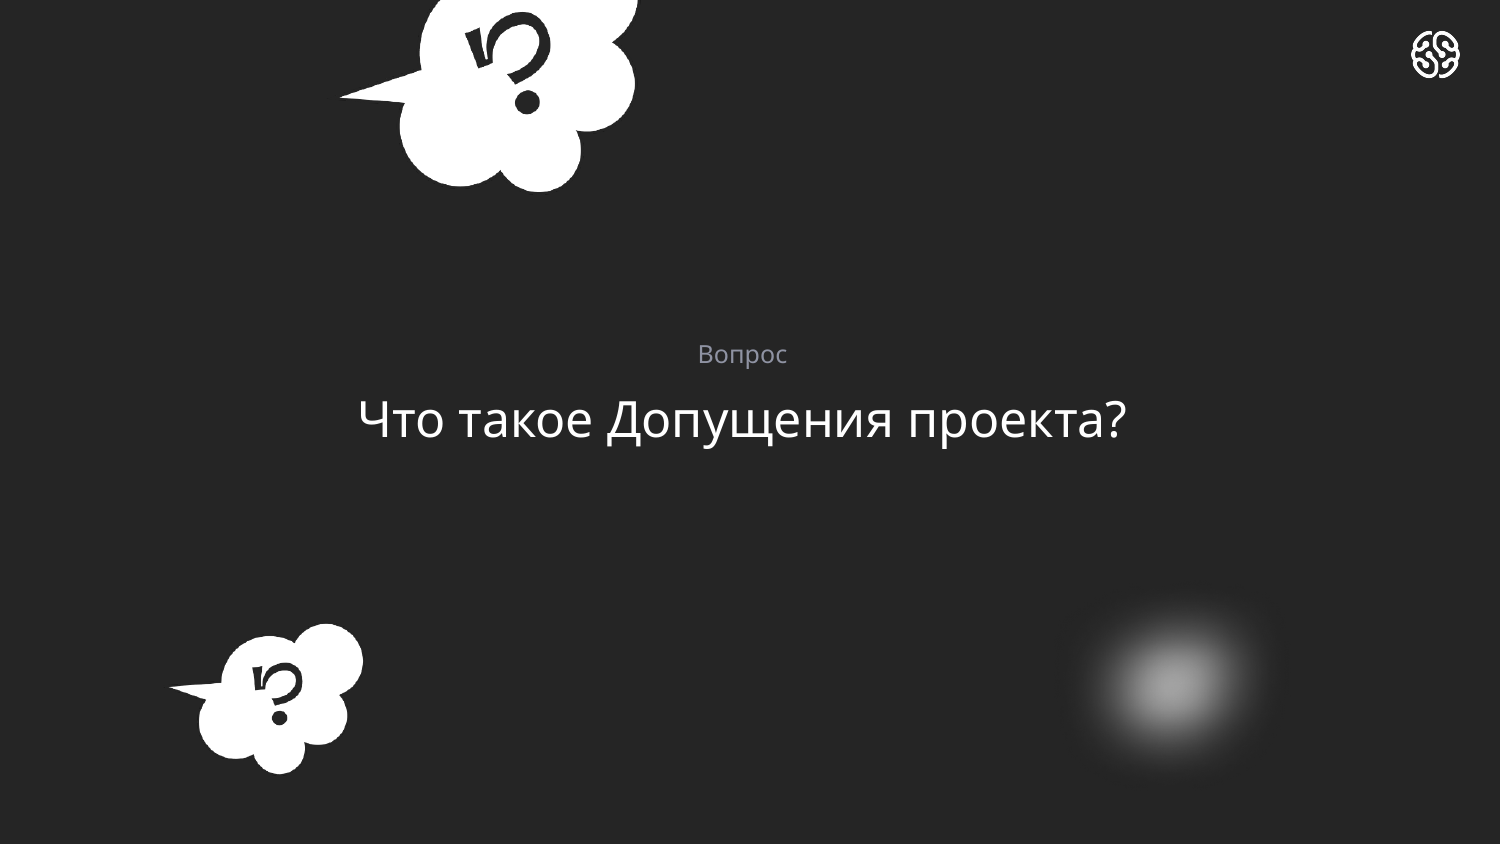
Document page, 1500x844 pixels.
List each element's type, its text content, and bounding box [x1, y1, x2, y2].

title Вопрос [88, 320, 1412, 384]
title Что такое Допущения проекта? [88, 384, 1412, 472]
picture [0, 0, 1500, 844]
